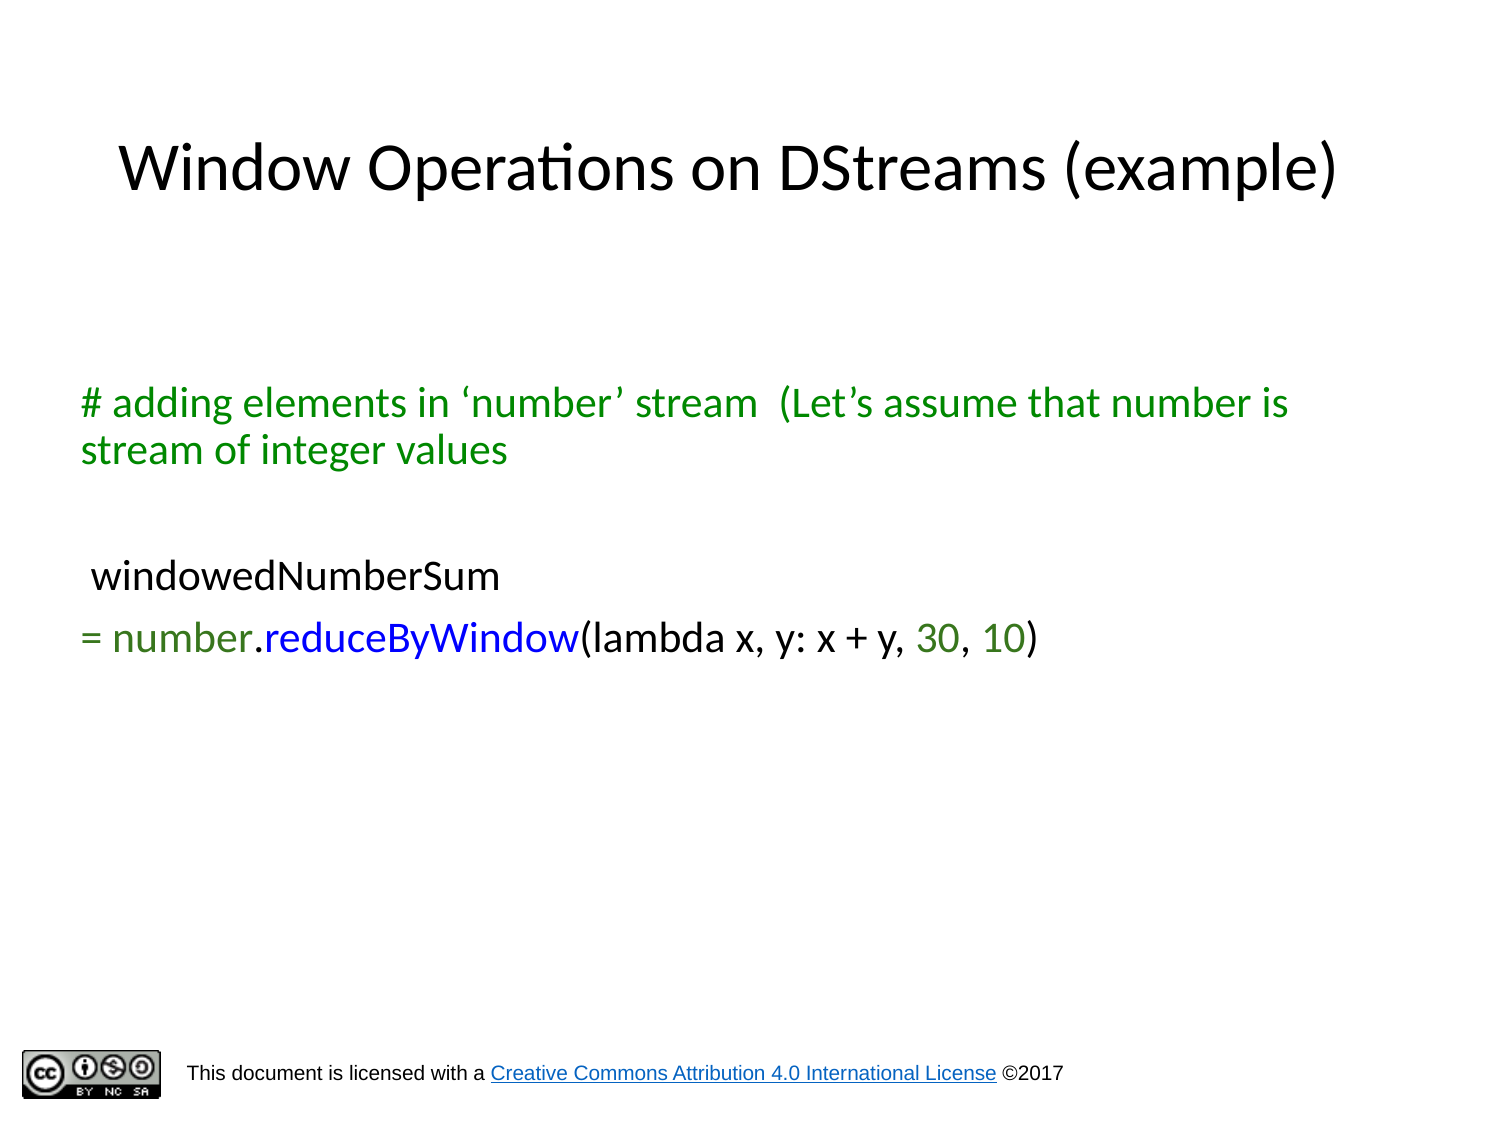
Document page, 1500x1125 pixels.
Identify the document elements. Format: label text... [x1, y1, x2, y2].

list # adding elements in ‘number’ stream (Let’s assume that number is stream of integer values windowedNumberSum = number.reduceByWindow(lambda x, y: x + y, 30, 10) [65, 303, 1419, 1018]
title Window Operations on DStreams (example) [103, 59, 1397, 278]
picture [22, 1050, 161, 1099]
